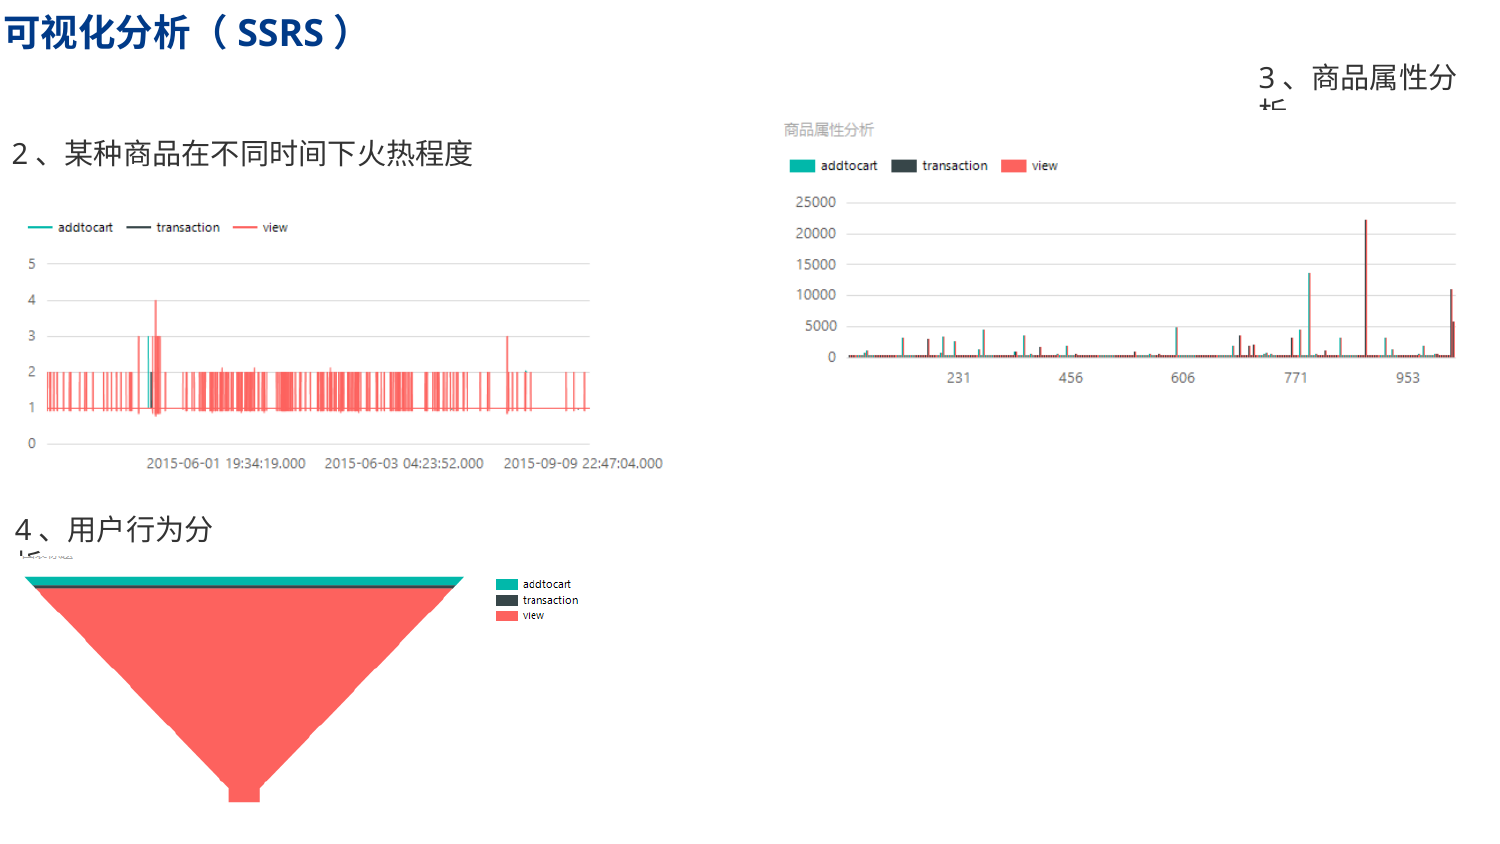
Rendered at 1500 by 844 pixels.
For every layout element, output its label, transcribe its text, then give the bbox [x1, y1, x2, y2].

text_box 2、某种商品在不同时间下火热程度 [0, 128, 752, 178]
picture [761, 110, 1500, 406]
picture [0, 206, 721, 502]
text_box 可视化分析（SSRS） [0, 1, 386, 62]
text_box 4、用户行为分析 [0, 503, 250, 556]
text_box 3、商品属性分析 [1243, 52, 1500, 110]
picture [0, 556, 623, 838]
